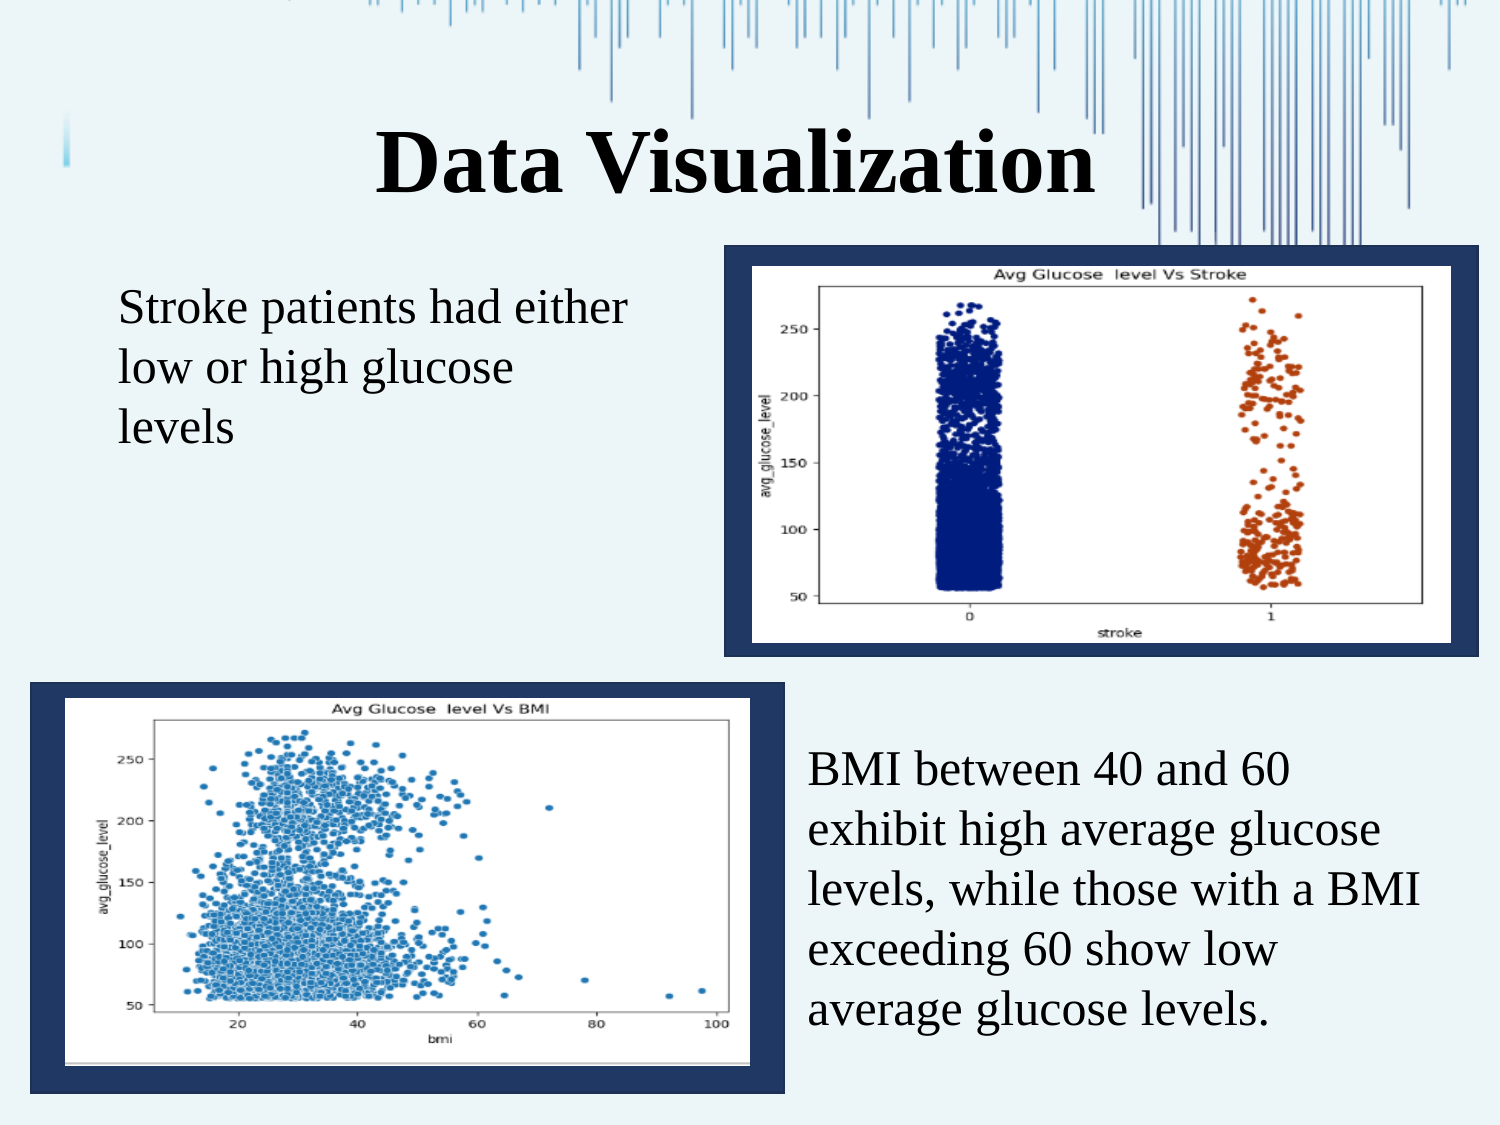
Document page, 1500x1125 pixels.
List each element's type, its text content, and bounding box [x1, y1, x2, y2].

picture [0, 0, 1500, 1125]
text_box BMI between 40 and 60 exhibit high average glucose levels, while those with a BMI exceeding 60 show low average glucose levels. [792, 728, 1451, 1044]
text_box [30, 682, 785, 1094]
text_box Stroke patients had either low or high glucose levels [103, 266, 645, 461]
text_box [724, 245, 1479, 657]
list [752, 266, 1451, 643]
title Data Visualization [103, 59, 1370, 267]
